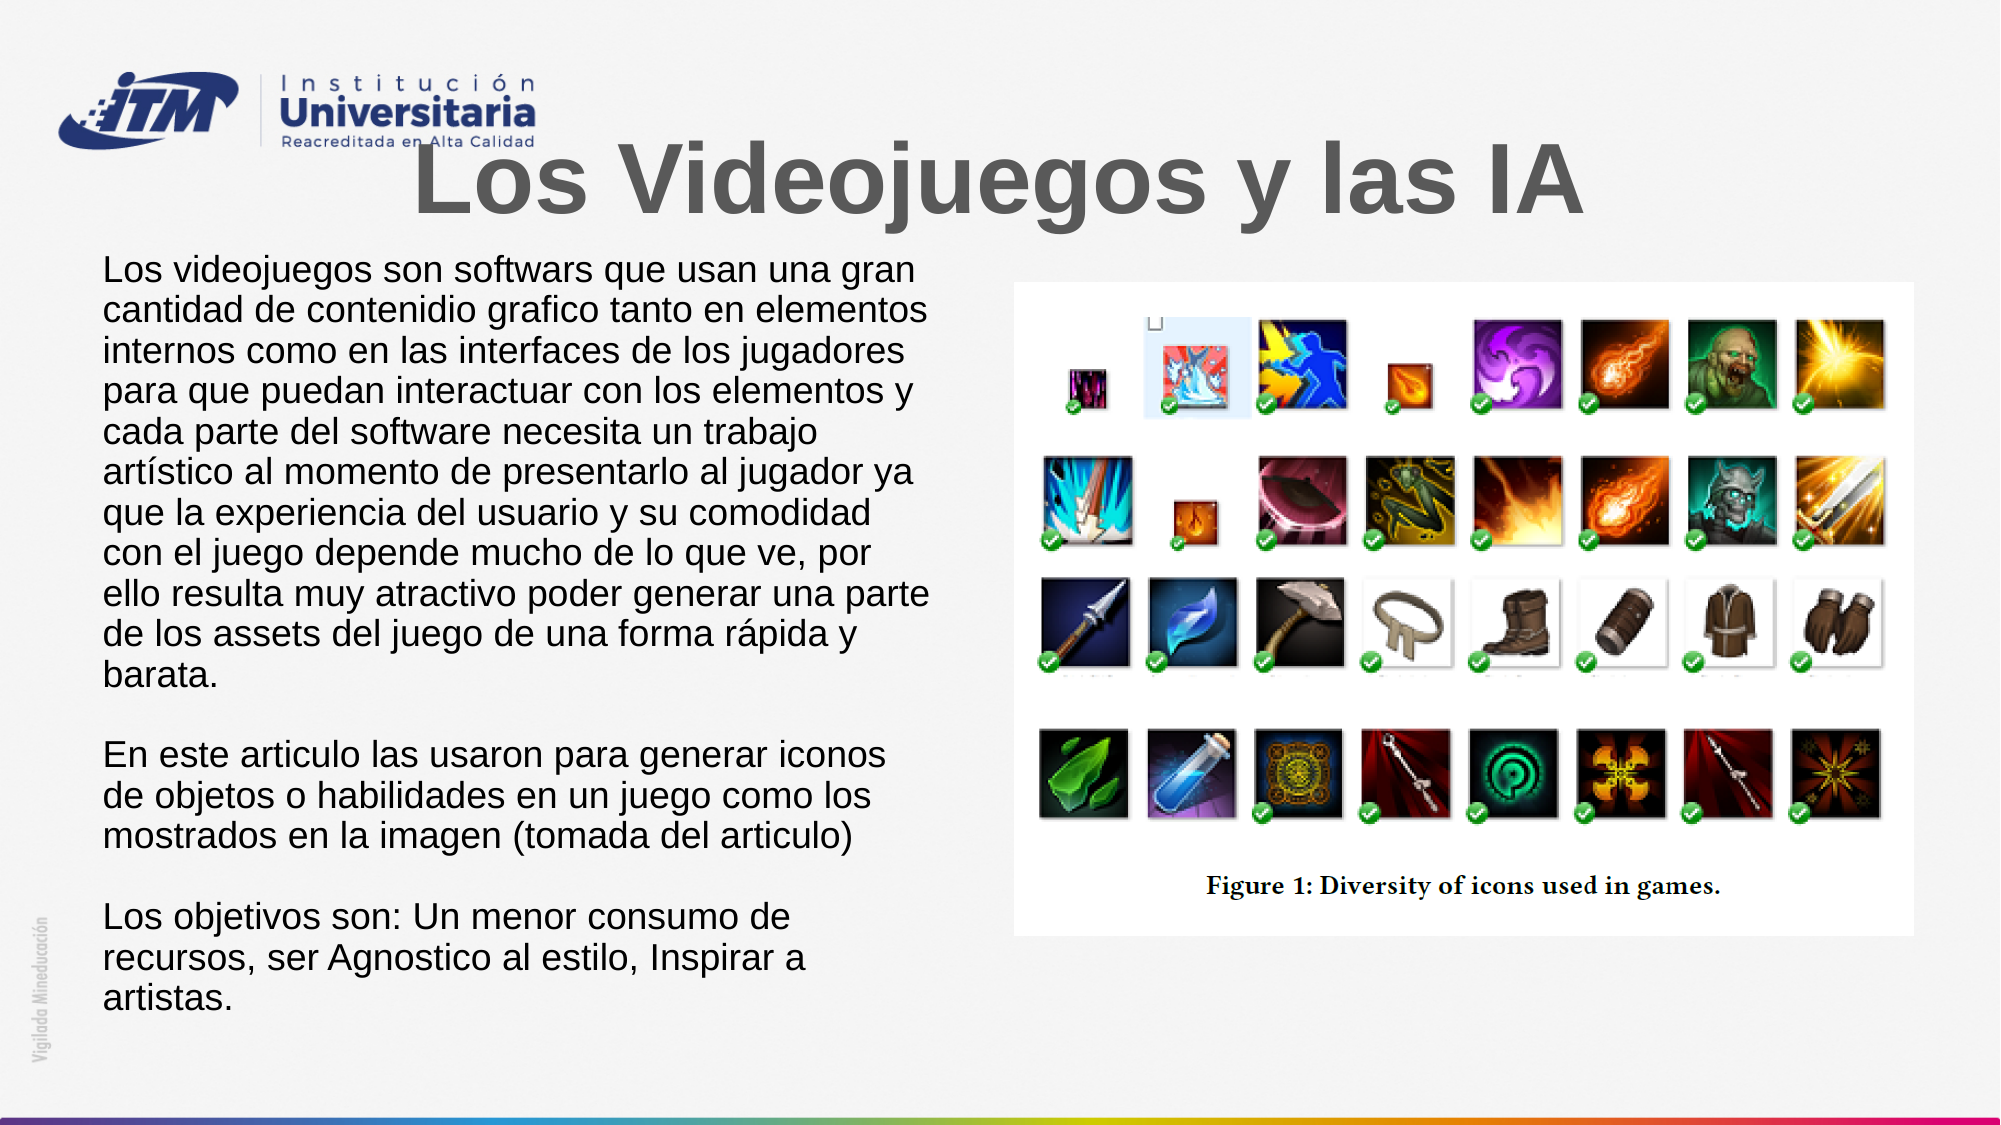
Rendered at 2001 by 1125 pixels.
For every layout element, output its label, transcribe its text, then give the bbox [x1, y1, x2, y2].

text_box Los Videojuegos y las IA [249, 86, 1750, 243]
text_box Los videojuegos son softwars que usan una gran cantidad de contenidio grafico tanto en elementos internos como en las interfaces de los jugadores para que puedan interactuar con los elementos y cada parte del software necesita un trabajo artístico al momento de presentarlo al jugador ya que la experiencia del usuario y su comodidad con el juego depende mucho de lo que ve, por ello resulta muy atractivo poder generar una parte de los assets del juego de una forma rápida y barata. En este articulo las usaron para generar iconos de objetos o habilidades en un juego como los mostrados en la imagen (tomada del articulo) Los objetivos son: Un menor consumo de recursos, ser Agnostico al estilo, Inspirar a artistas. [87, 242, 947, 1097]
picture [0, 0, 2000, 1125]
